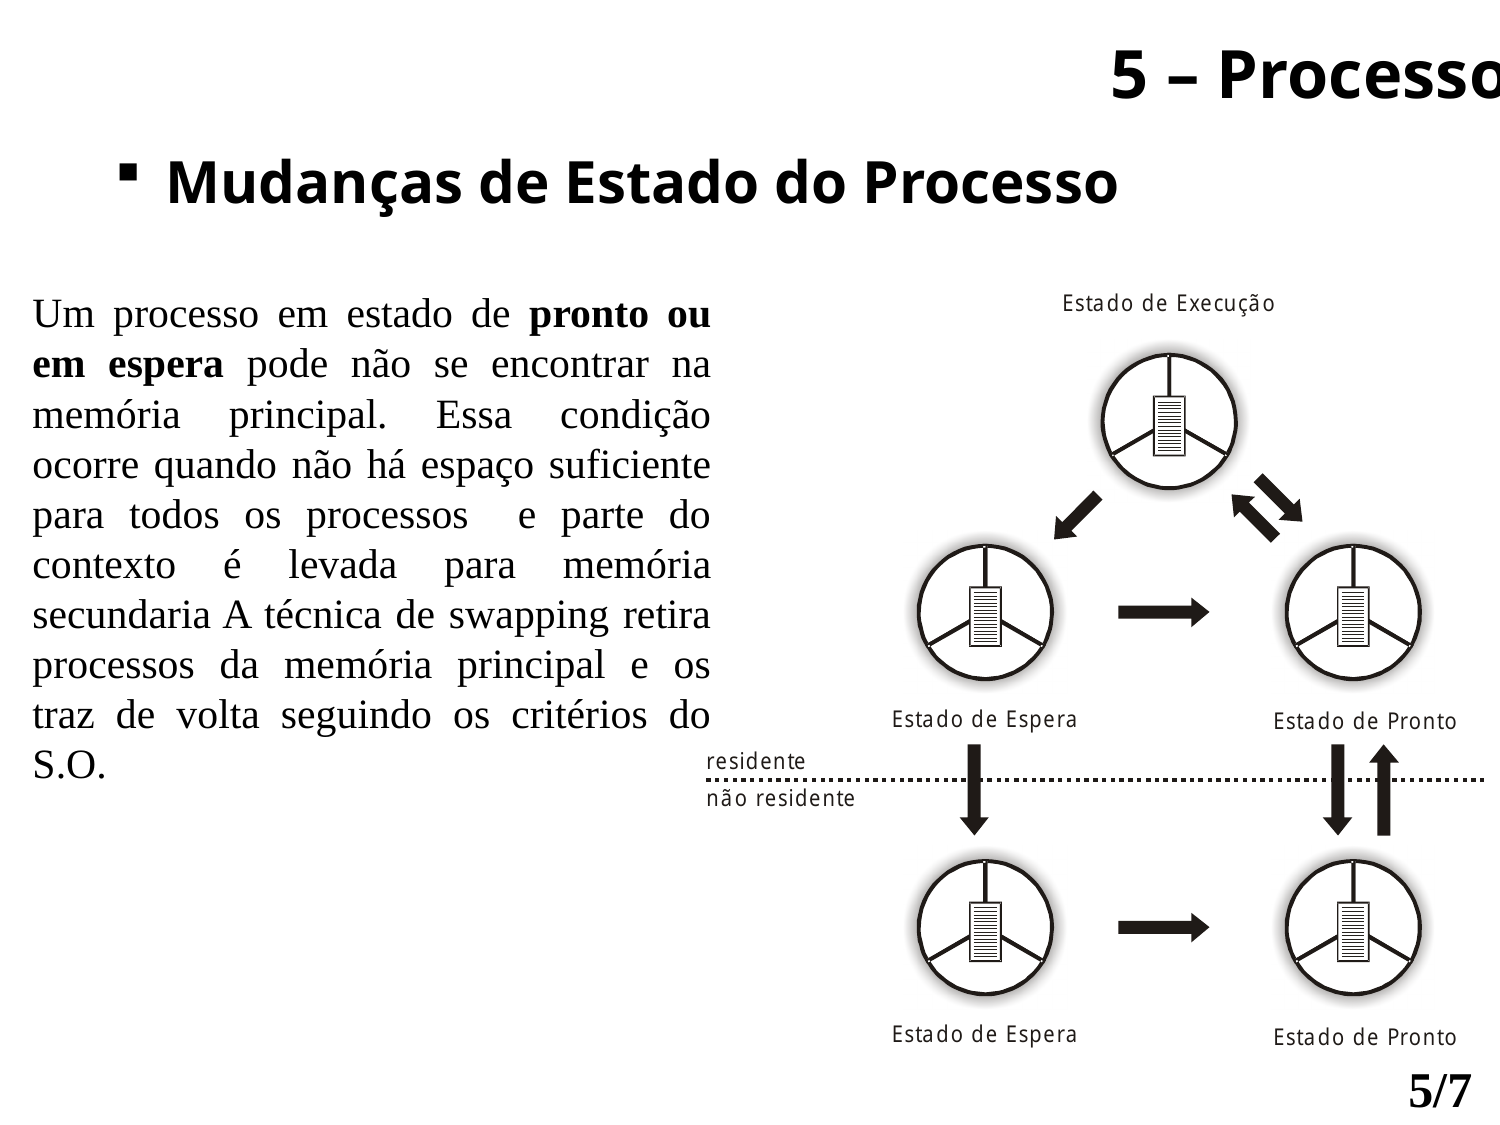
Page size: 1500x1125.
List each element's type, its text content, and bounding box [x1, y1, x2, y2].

text_box 5/7 [1393, 1059, 1488, 1125]
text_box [703, 291, 1487, 1051]
text_box Mudanças de Estado do Processo [99, 137, 1500, 322]
text_box 5 – Processo [1095, 24, 1500, 120]
text_box Um processo em estado de pronto ou em espera pode não se encontrar na memória principal. Essa condição ocorre quando não há espaço suficiente para todos os processos e parte do contexto é levada para memória secundaria A técnica de swapping retira processos da memória principal e os traz de volta seguindo os critérios do S.O. [17, 278, 727, 794]
